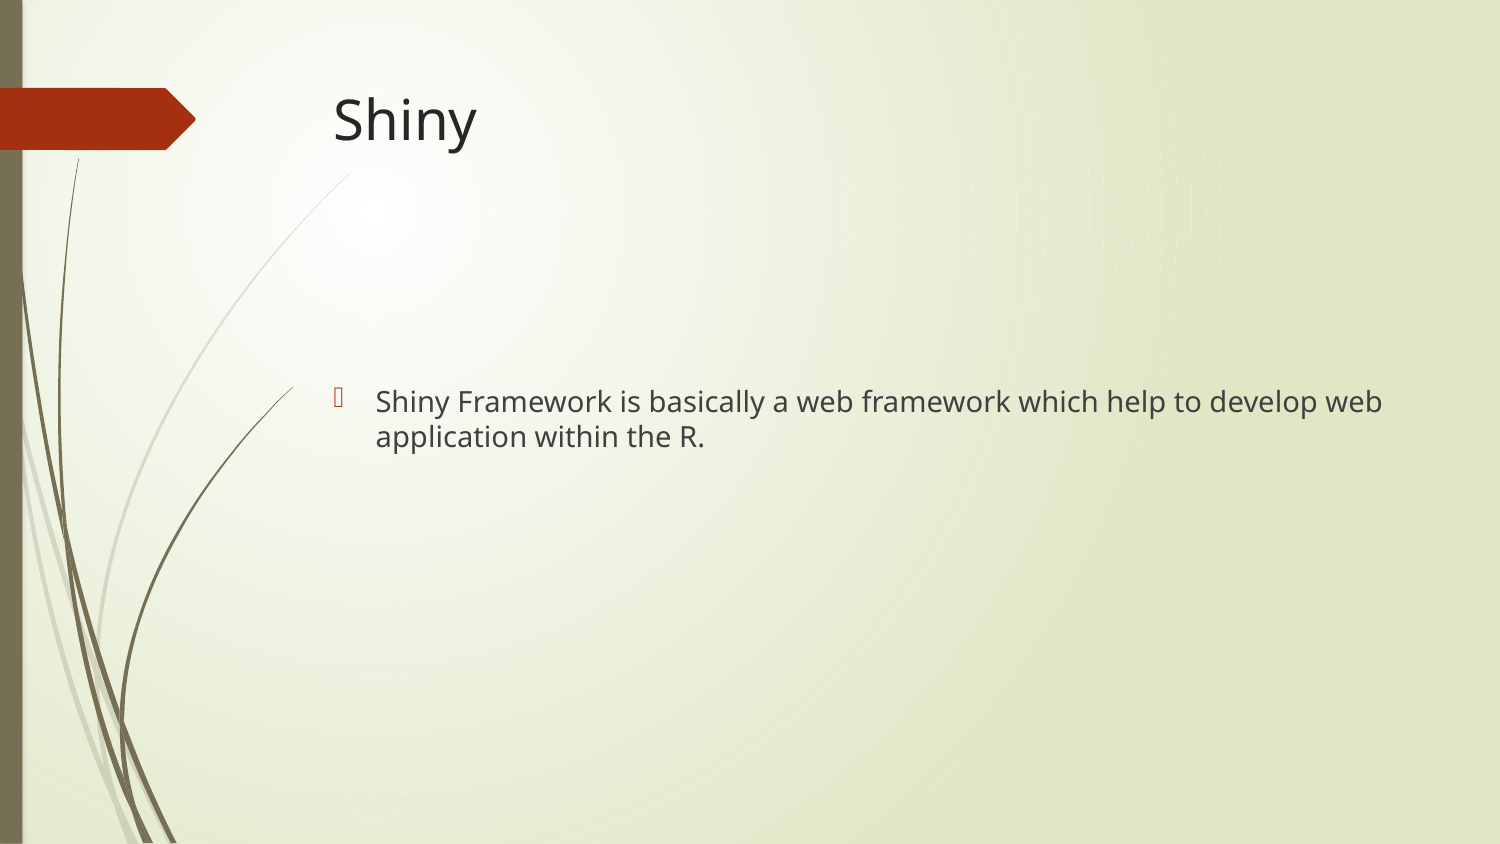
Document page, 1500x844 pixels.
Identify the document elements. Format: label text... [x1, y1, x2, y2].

title Shiny [319, 76, 1416, 235]
list Shiny Framework is basically a web framework which help to develop web application within the R. [318, 375, 1416, 728]
